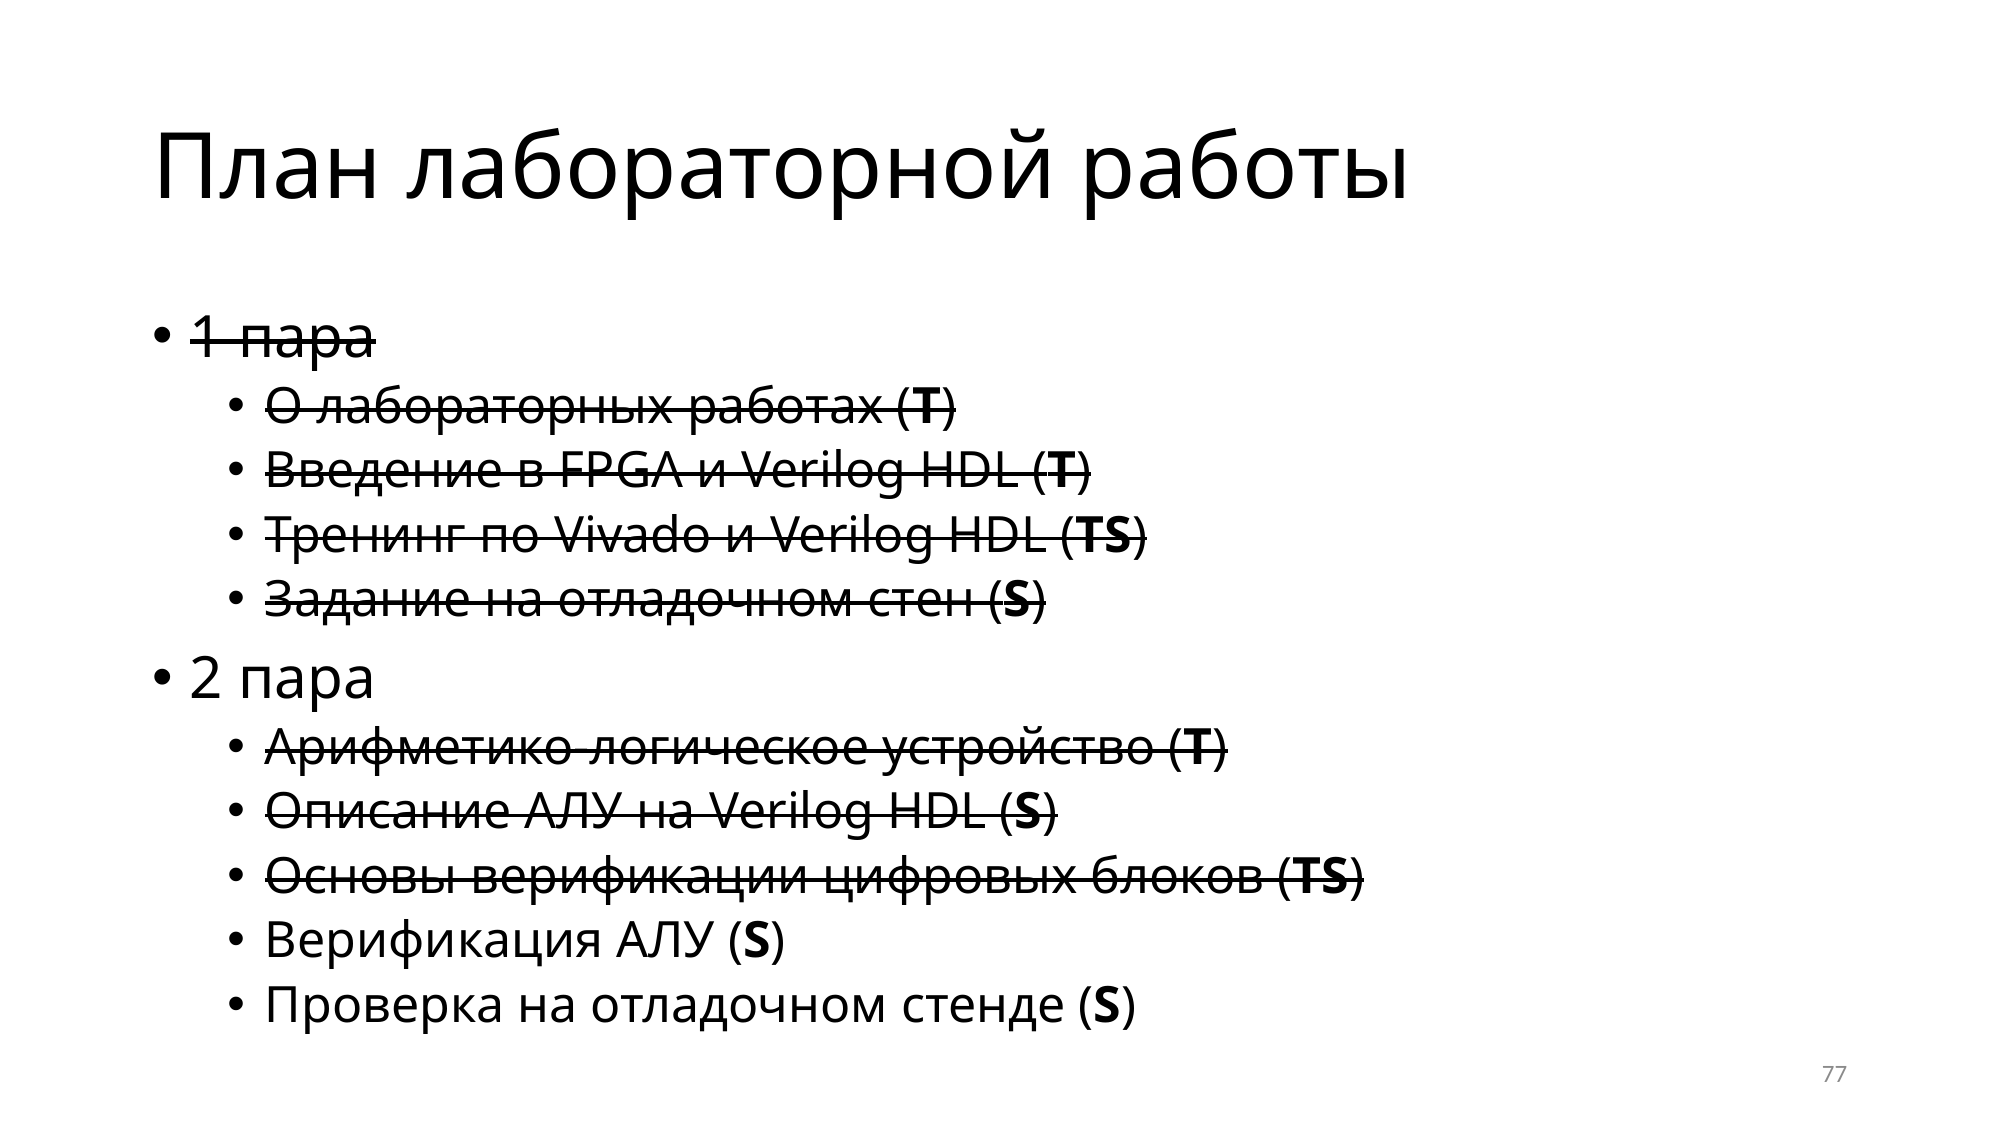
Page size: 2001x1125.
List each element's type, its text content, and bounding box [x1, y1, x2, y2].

list 1 пара О лабораторных работах (T) Введение в FPGA и Verilog HDL (T) Тренинг по Vivado и Verilog HDL (TS) Задание на отладочном стен (S) 2 пара Арифметико-логическое устройство (T) Описание АЛУ на Verilog HDL (S) Основы верификации цифровых блоков (TS) Верификация АЛУ (S) Проверка на отладочном стенде (S) [137, 299, 1863, 1043]
title План лабораторной работы [137, 59, 1863, 278]
slide_number 77 [1412, 1042, 1863, 1103]
